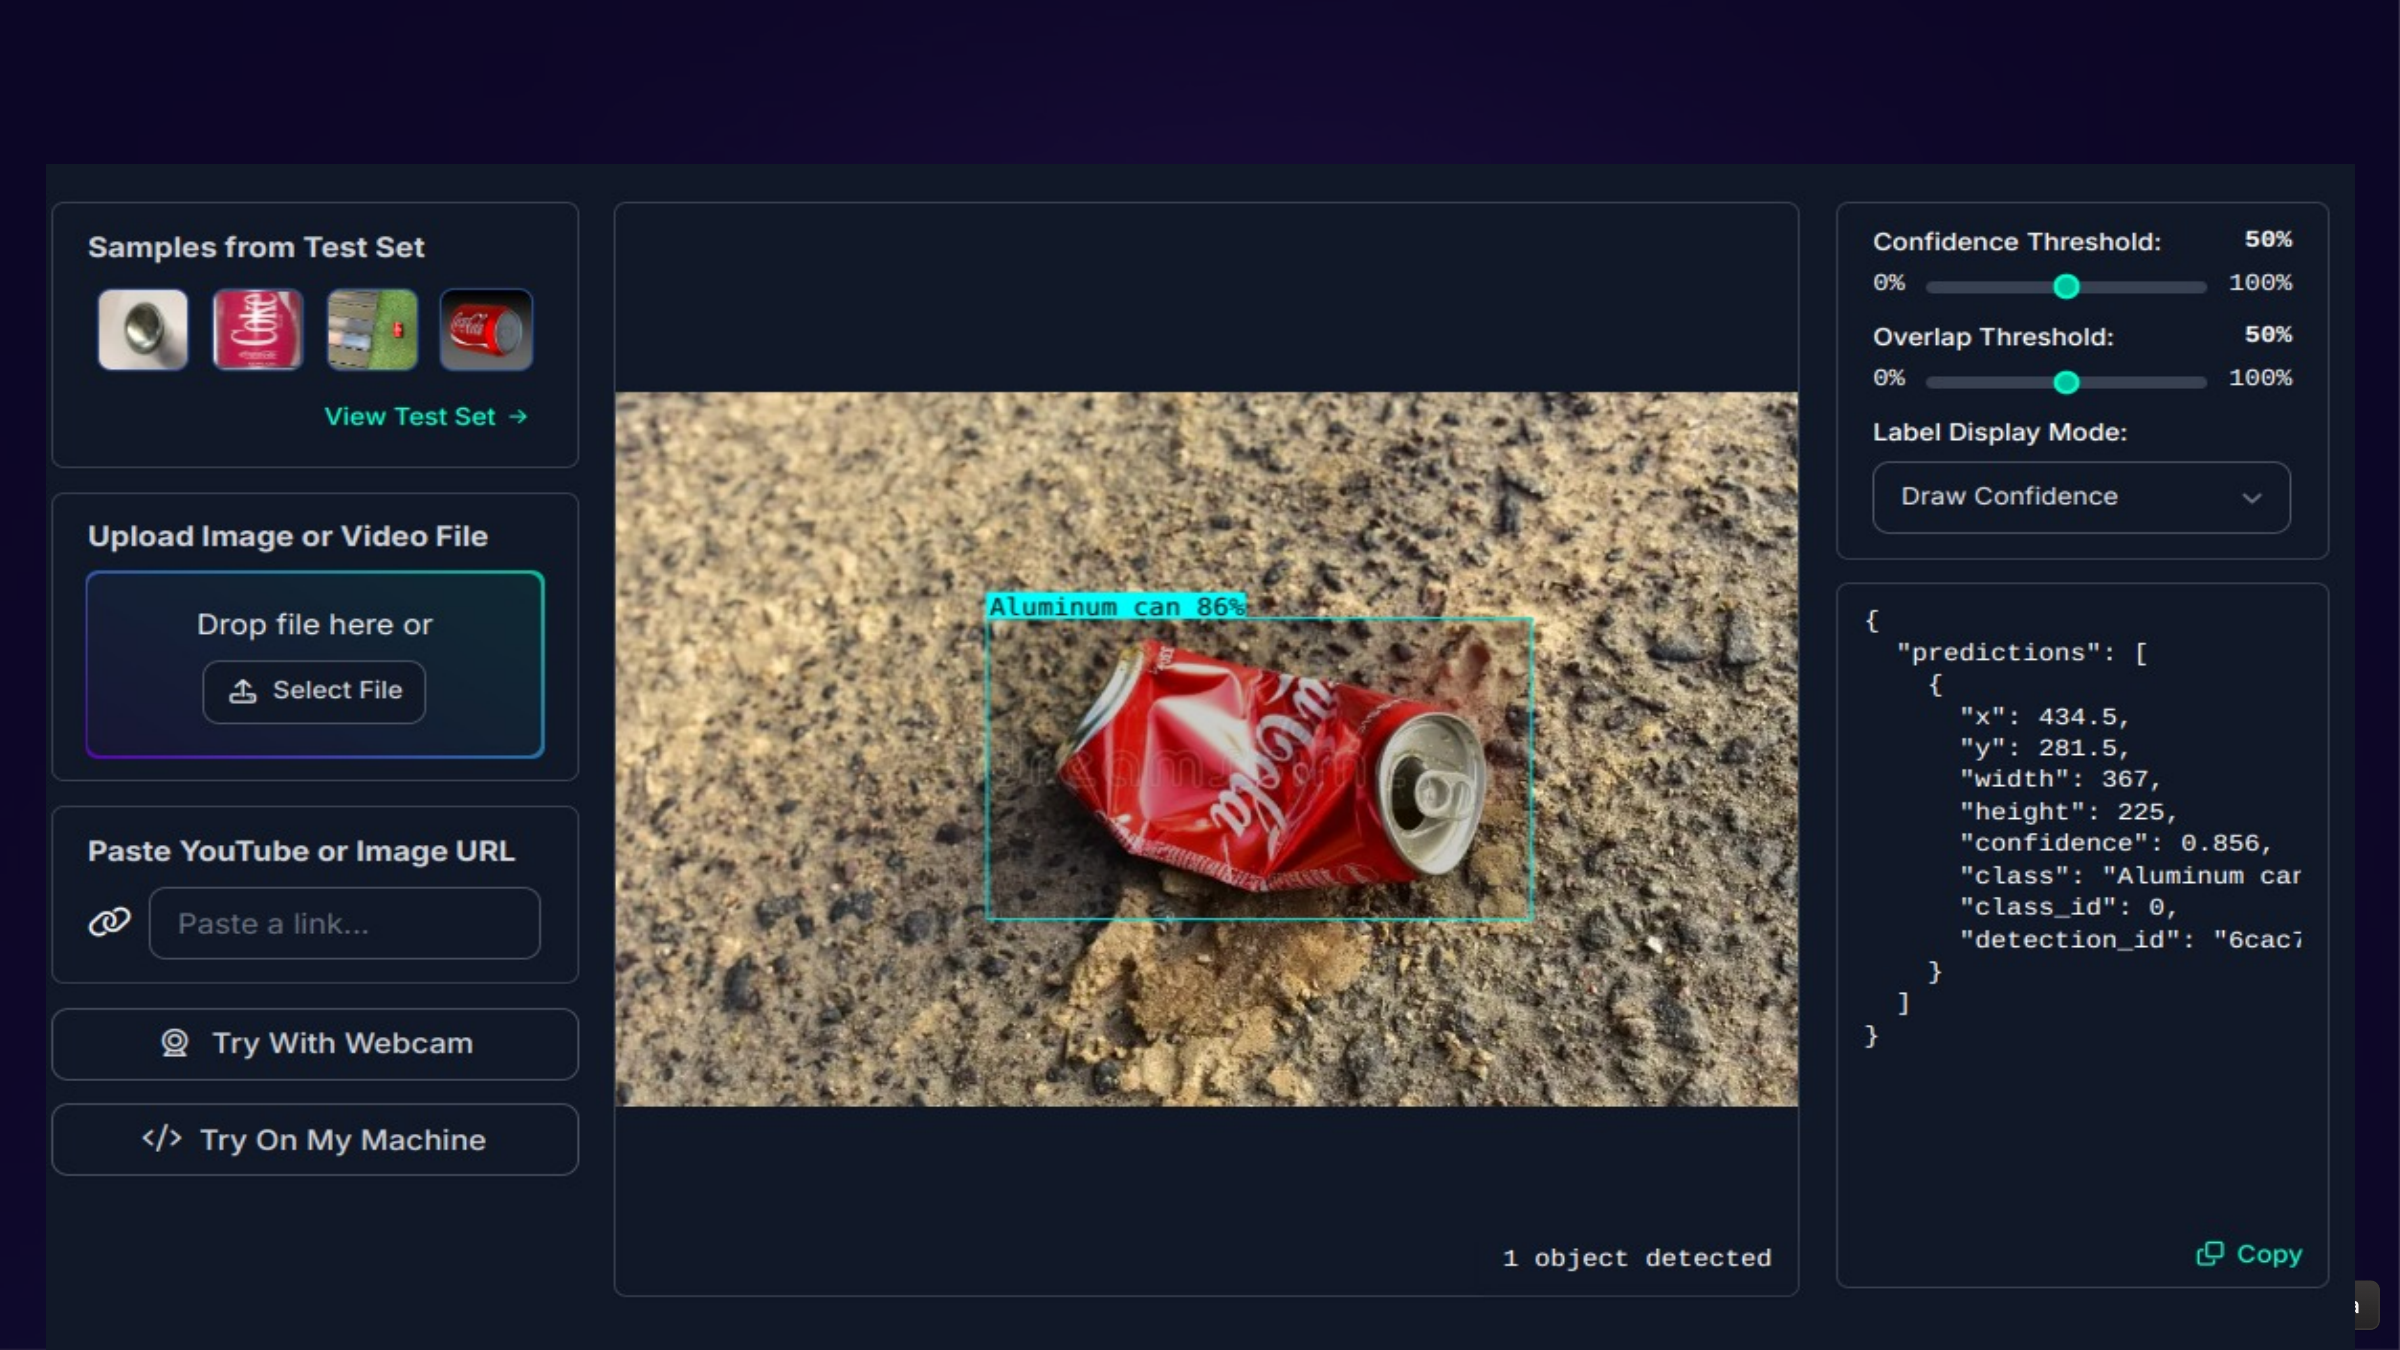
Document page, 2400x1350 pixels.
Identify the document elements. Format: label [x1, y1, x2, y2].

picture [46, 164, 2389, 1350]
